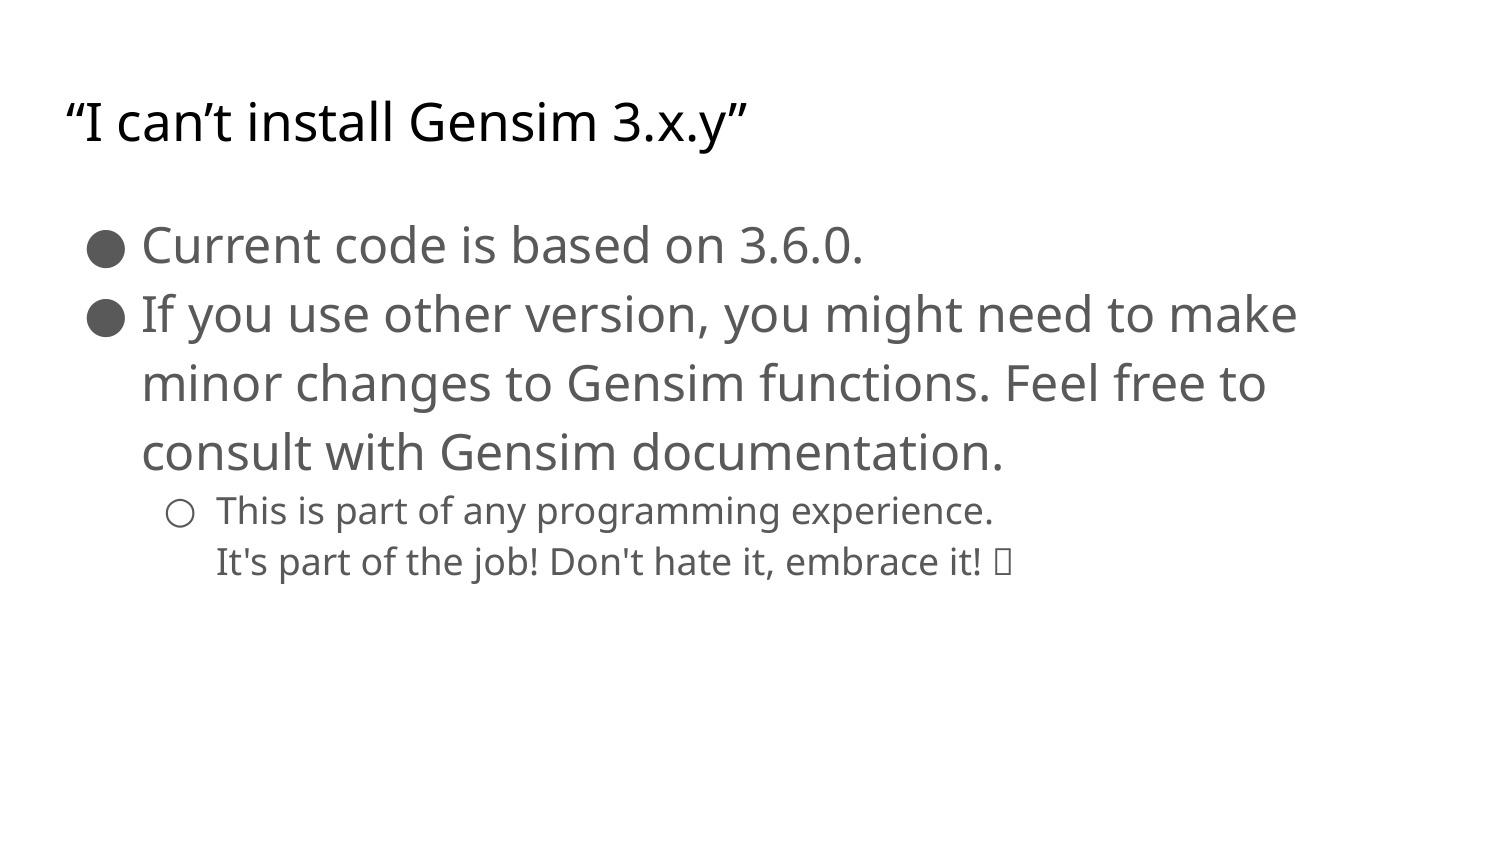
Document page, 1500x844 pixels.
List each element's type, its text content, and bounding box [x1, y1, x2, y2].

list Current code is based on 3.6.0. If you use other version, you might need to make minor changes to Gensim functions. Feel free to consult with Gensim documentation. This is part of any programming experience. It's part of the job! Don't hate it, embrace it! 🤗 [51, 189, 1449, 750]
title “I can’t install Gensim 3.x.y” [51, 72, 1449, 167]
